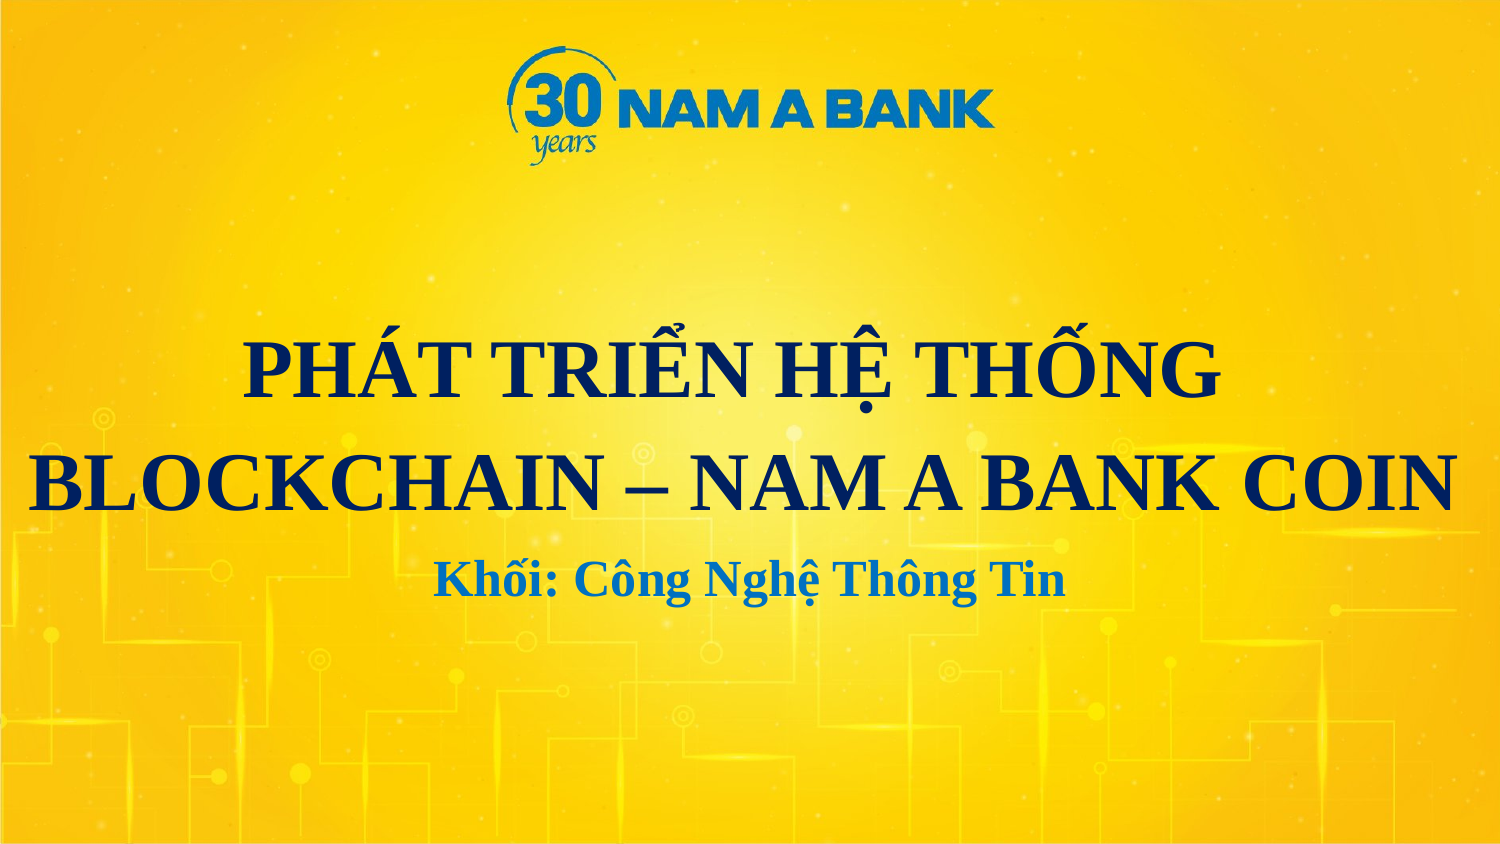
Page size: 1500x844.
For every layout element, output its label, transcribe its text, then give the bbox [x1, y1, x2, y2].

text_box PHÁT TRIỂN HỆ THỐNG BLOCKCHAIN – NAM A BANK COIN [0, 306, 1488, 535]
picture [0, 0, 1500, 844]
text_box Khối: Công Nghệ Thông Tin [387, 536, 1113, 614]
